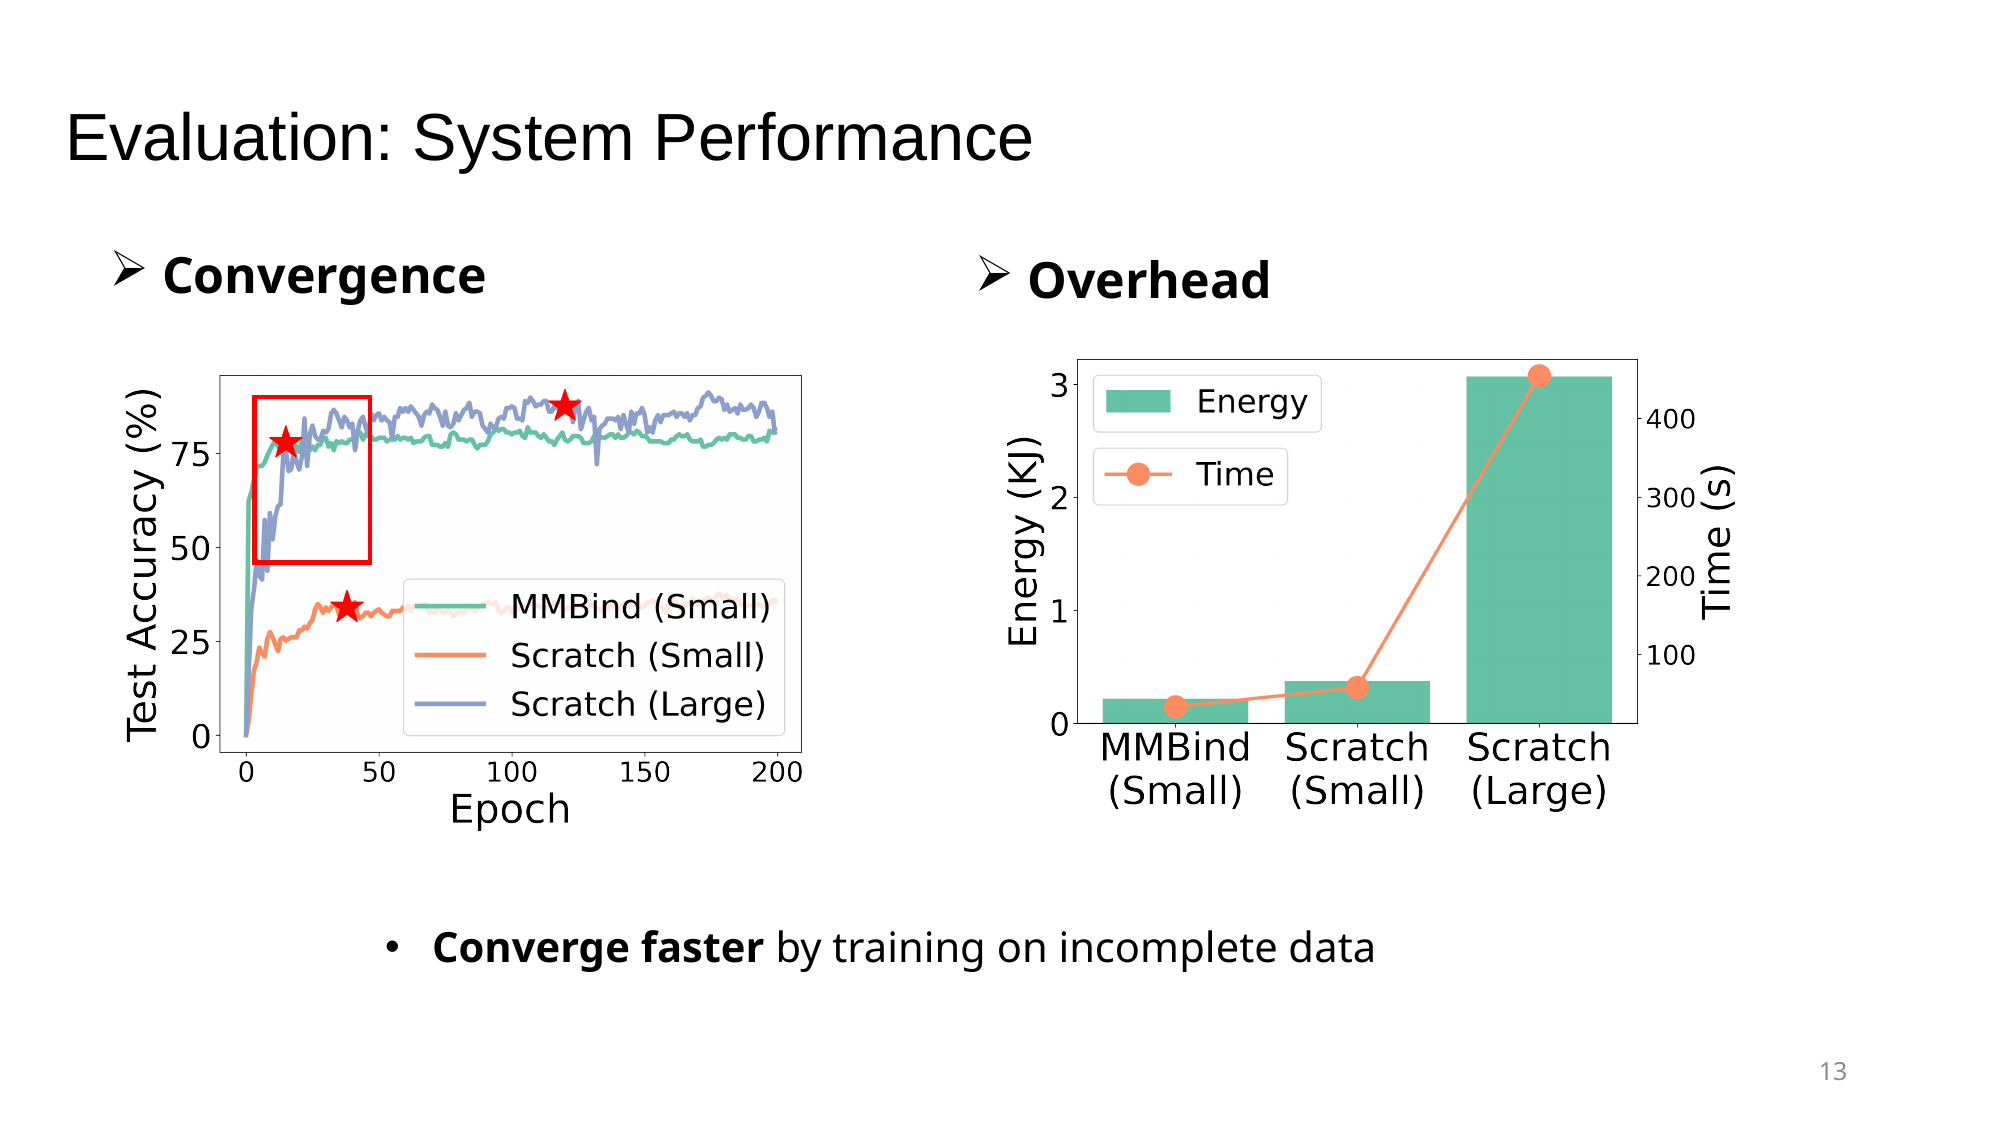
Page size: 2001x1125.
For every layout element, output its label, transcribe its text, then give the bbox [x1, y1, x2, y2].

picture [999, 351, 1746, 820]
text_box Converge faster by training on incomplete data [370, 888, 1503, 979]
title Evaluation: System Performance [50, 72, 1775, 206]
text_box Convergence [94, 243, 875, 318]
text_box Overhead [959, 247, 1638, 327]
picture [117, 367, 812, 840]
slide_number 13 [1412, 1042, 1863, 1103]
